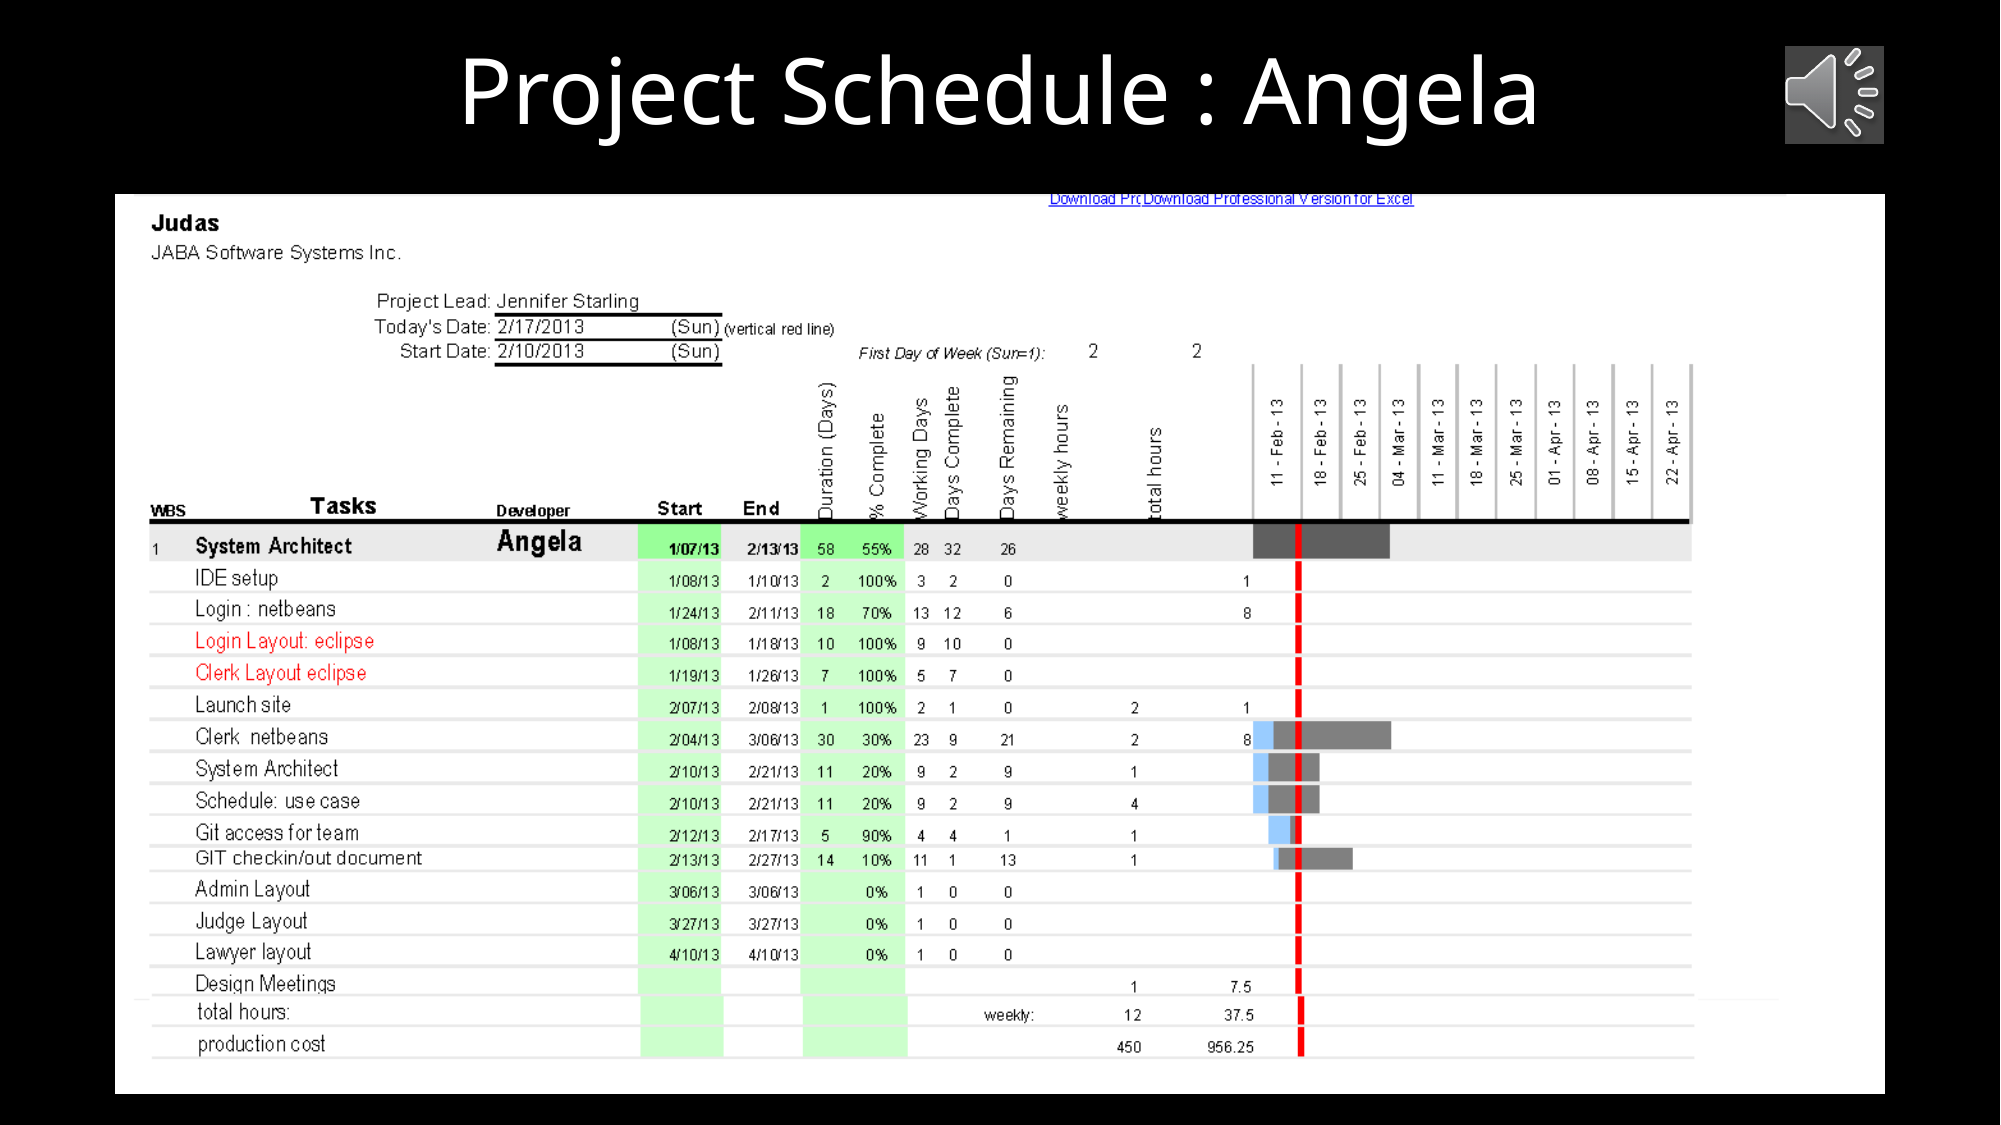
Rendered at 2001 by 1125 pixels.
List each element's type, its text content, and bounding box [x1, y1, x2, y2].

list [115, 194, 1885, 1095]
picture [1784, 45, 1885, 146]
title Project Schedule : Angela [137, 23, 1863, 167]
